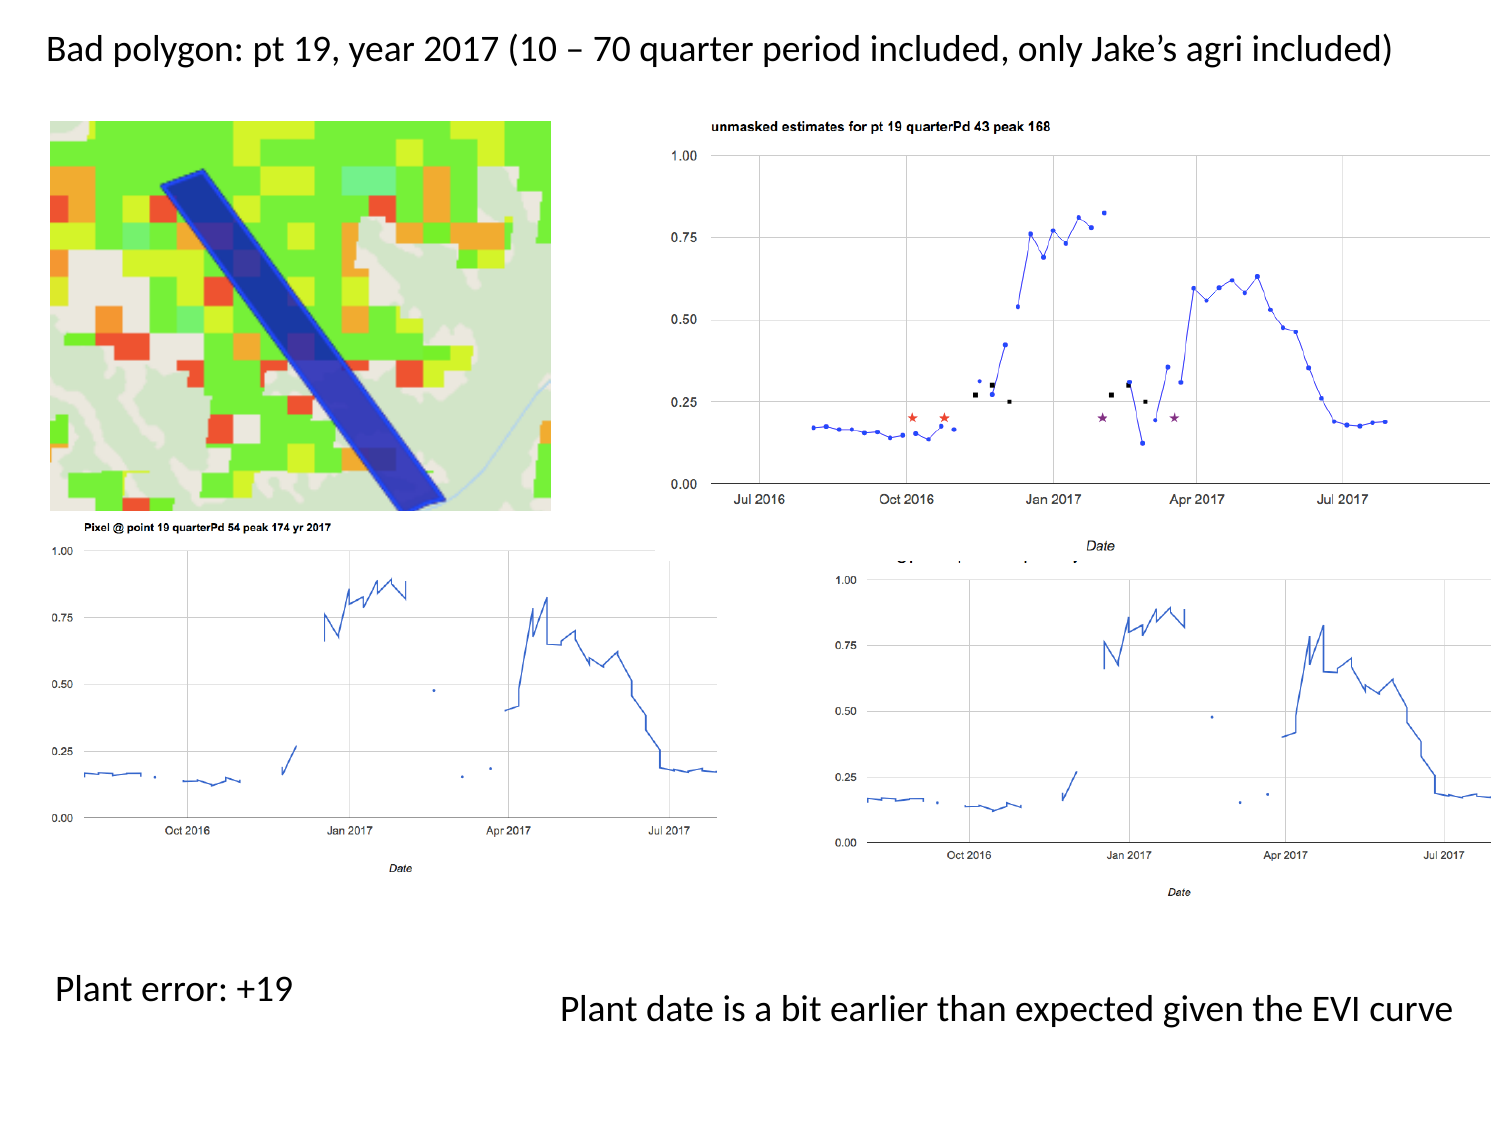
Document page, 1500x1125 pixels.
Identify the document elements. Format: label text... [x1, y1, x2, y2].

text_box Plant date is a bit earlier than expected given the EVI curve [545, 976, 1470, 1037]
picture [38, 110, 1500, 903]
text_box Plant error: +19 [40, 956, 309, 1017]
text_box Bad polygon: pt 19, year 2017 (10 – 70 quarter period included, only Jake’s agri included) [31, 16, 1410, 77]
